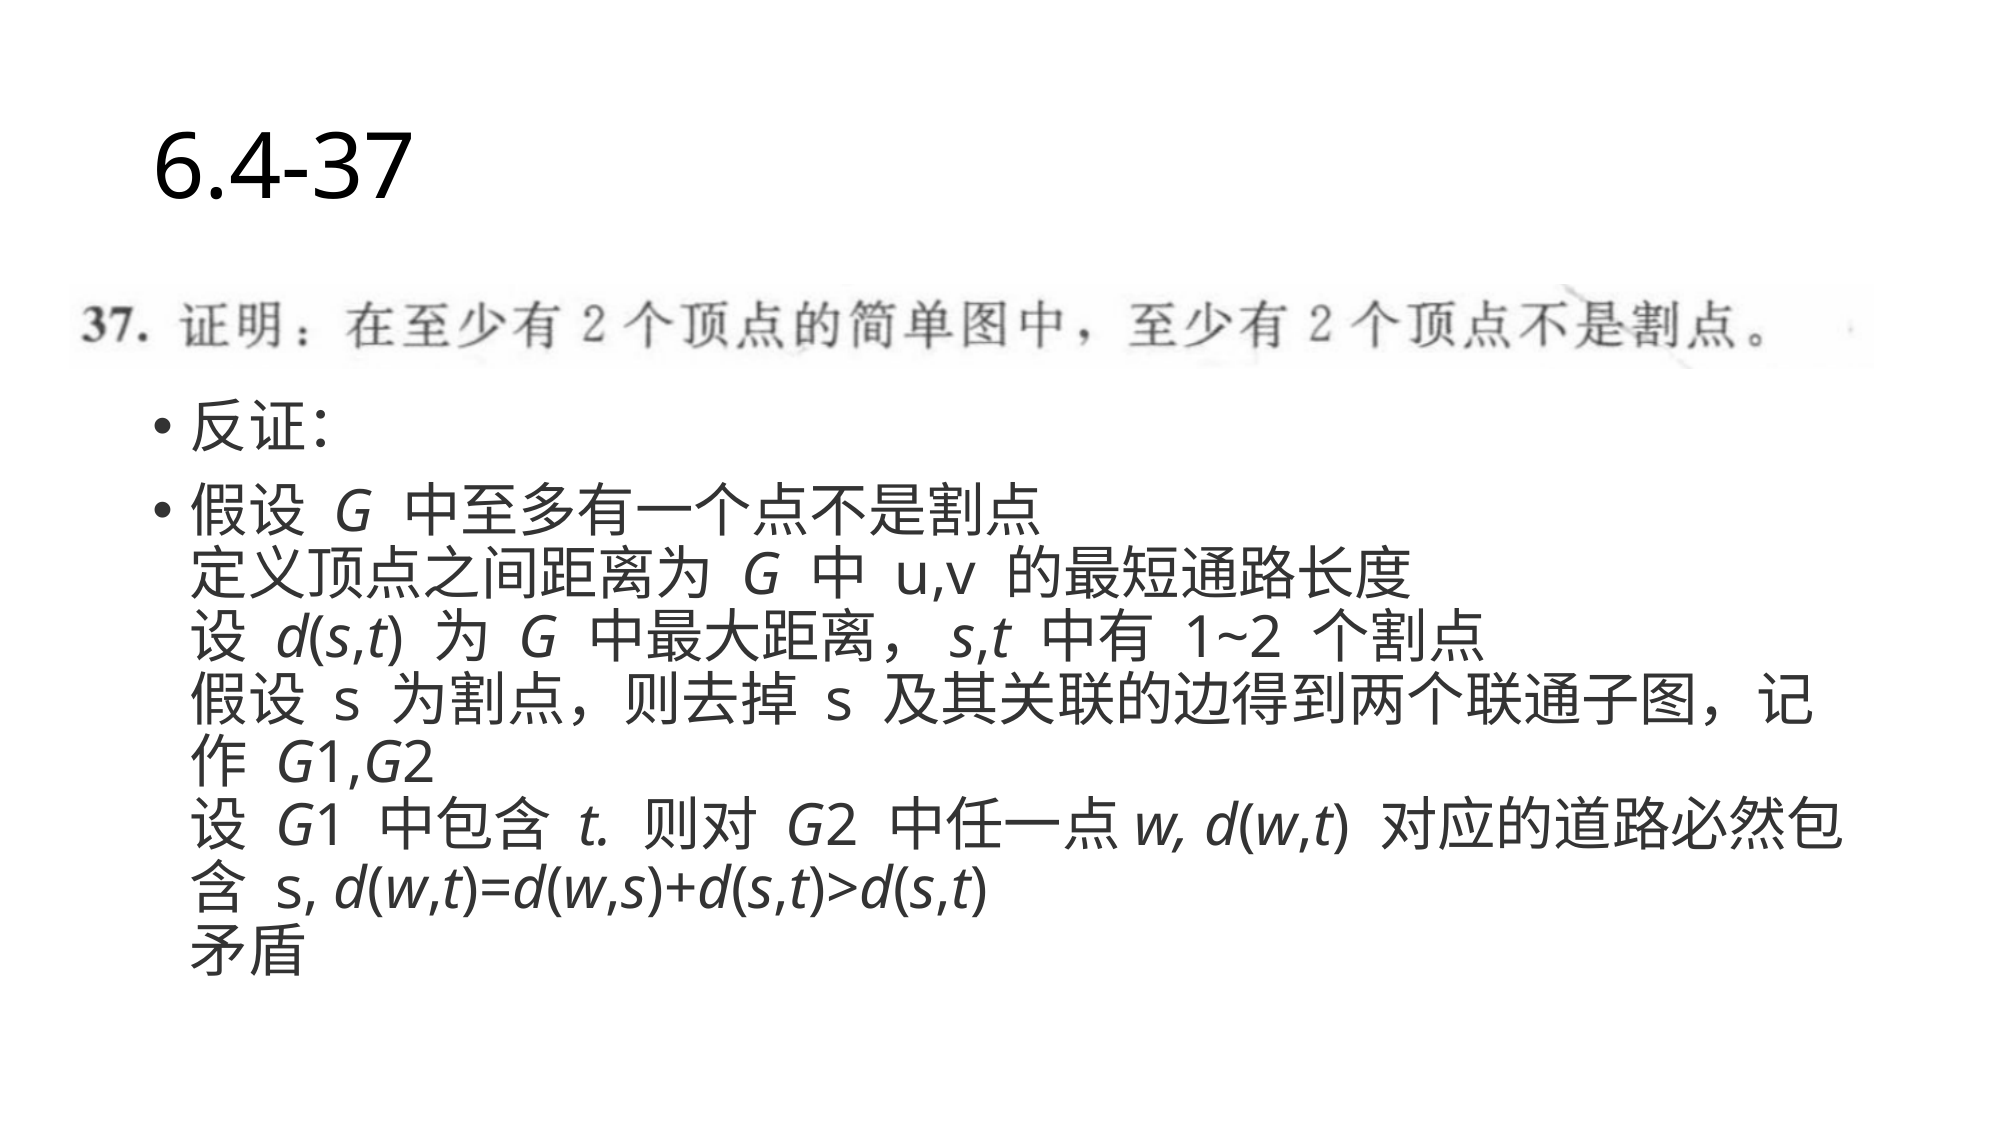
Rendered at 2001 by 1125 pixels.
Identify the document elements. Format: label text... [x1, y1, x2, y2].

title 6.4-37 [137, 59, 1863, 278]
picture [69, 284, 1874, 370]
list 反证： 假设 G 中至多有一个点不是割点 定义顶点之间距离为 G 中 u,v 的最短通路长度 设 d(s,t) 为 G 中最大距离，s,t 中有 1~2 个割点 假设 s 为割点，则去掉 s 及其关联的边得到两个联通子图，记作 G1​,G2​ 设 G1​ 中包含 t. 则对 G2​ 中任一点w, d(w,t) 对应的道路必然包含 s, d(w,t)=d(w,s)+d(s,t)>d(s,t) 矛盾 [137, 370, 1863, 1014]
